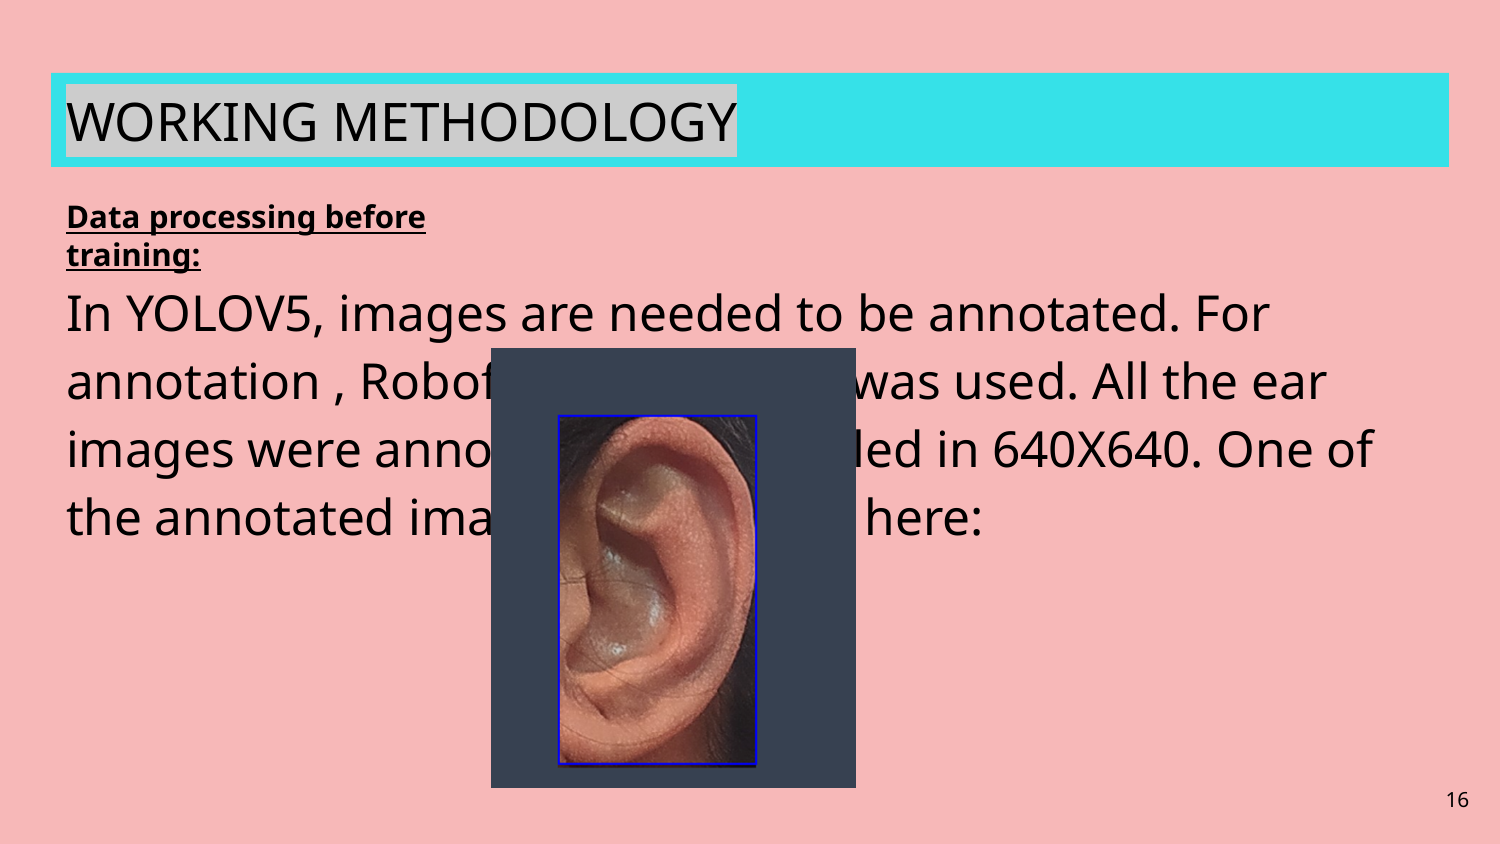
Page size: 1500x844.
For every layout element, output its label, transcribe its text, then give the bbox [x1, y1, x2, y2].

text_box Data processing before training: [51, 182, 551, 288]
list In YOLOV5, images are needed to be annotated. For annotation , Roboflow online app was used. All the ear images were annotated and rescaled in 640X640. One of the annotated image is presented here: [51, 166, 1449, 829]
slide_number ‹#› [1394, 769, 1484, 834]
title WORKING METHODOLOGY [51, 72, 1449, 166]
picture [490, 348, 856, 788]
